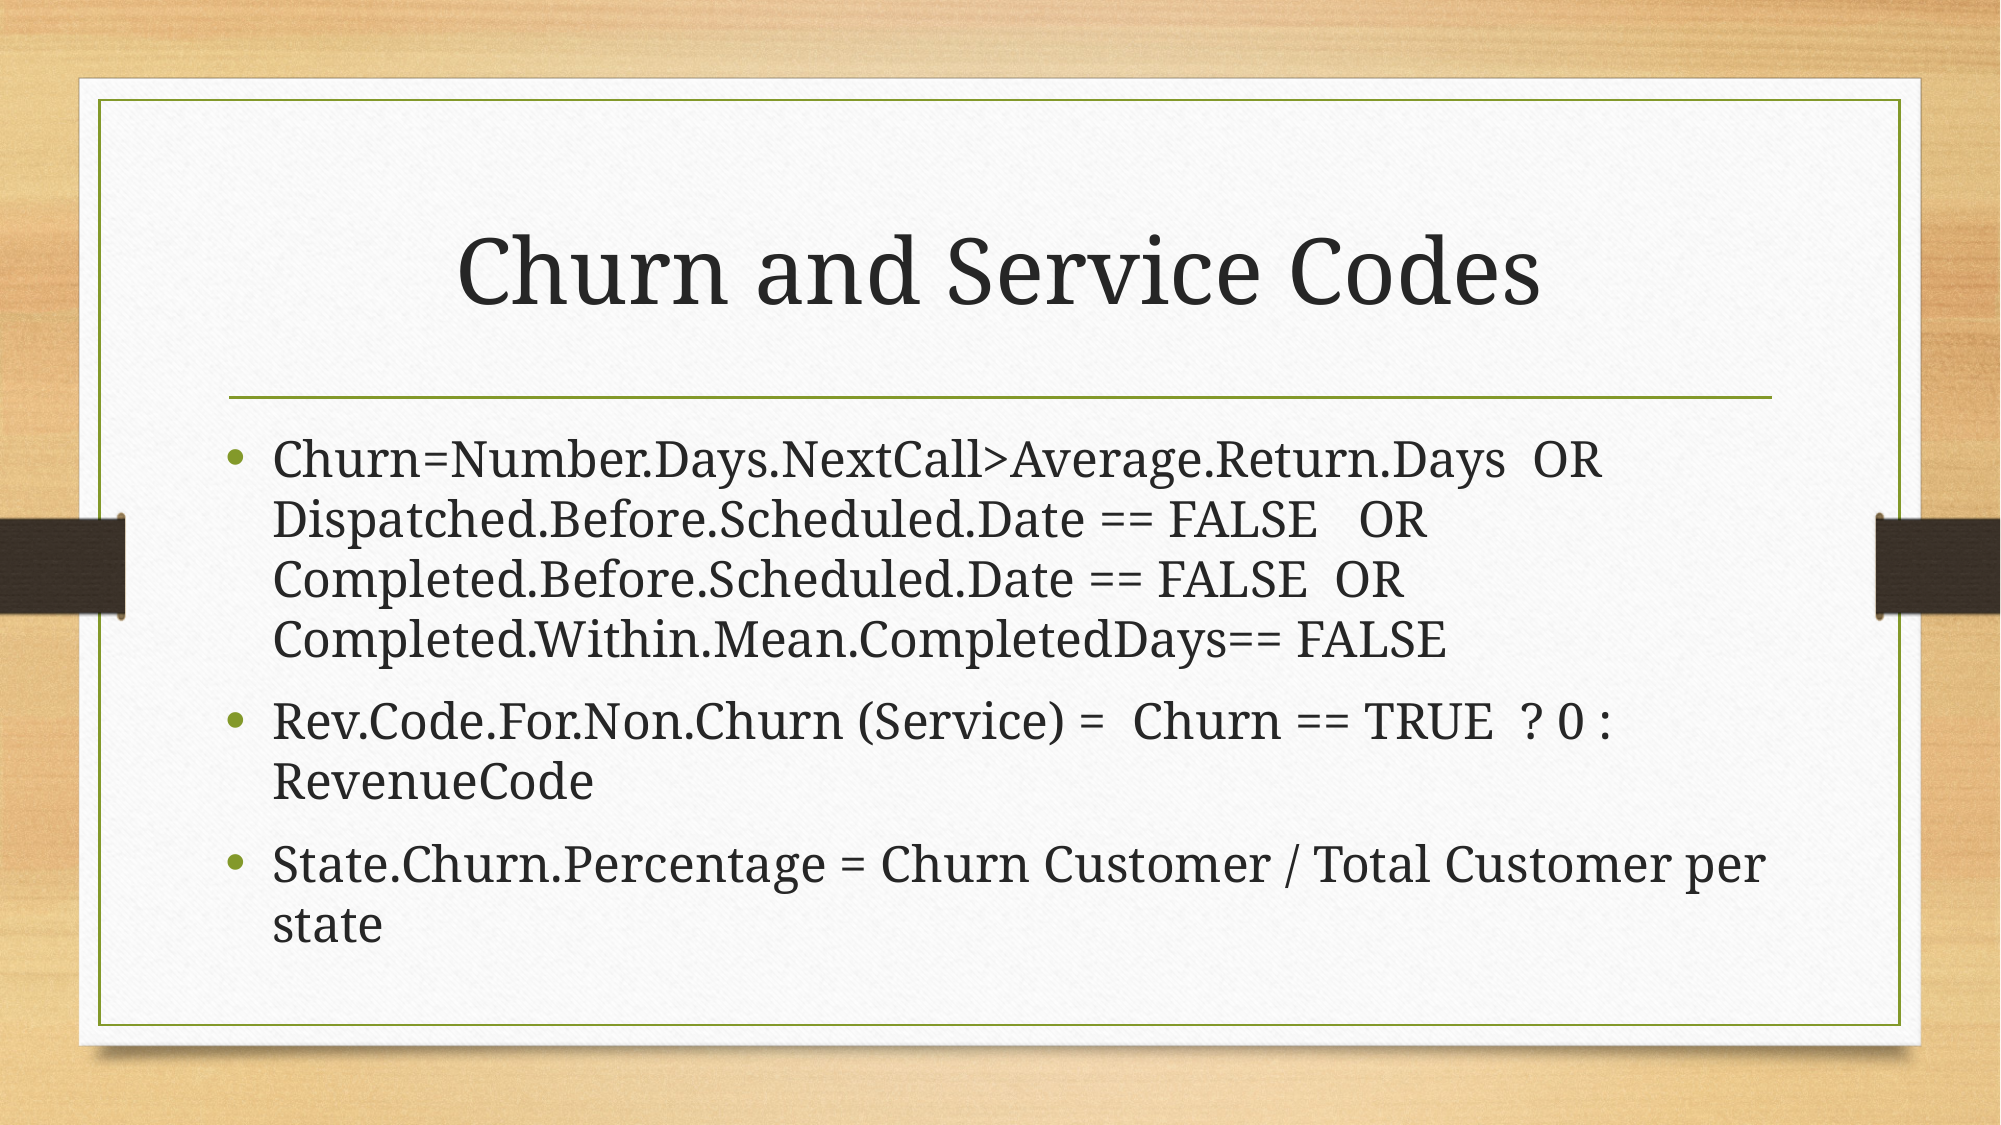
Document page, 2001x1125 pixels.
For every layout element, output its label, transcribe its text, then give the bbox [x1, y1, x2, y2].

picture [0, 0, 2001, 1125]
title Churn and Service Codes [212, 161, 1788, 375]
list Churn=Number.Days.NextCall>Average.Return.Days OR Dispatched.Before.Scheduled.Date == FALSE OR Completed.Before.Scheduled.Date == FALSE OR Completed.Within.Mean.CompletedDays== FALSE Rev.Code.For.Non.Churn (Service) = Churn == TRUE ? 0 : RevenueCode State.Churn.Percentage = Churn Customer / Total Customer per state [210, 419, 1867, 964]
